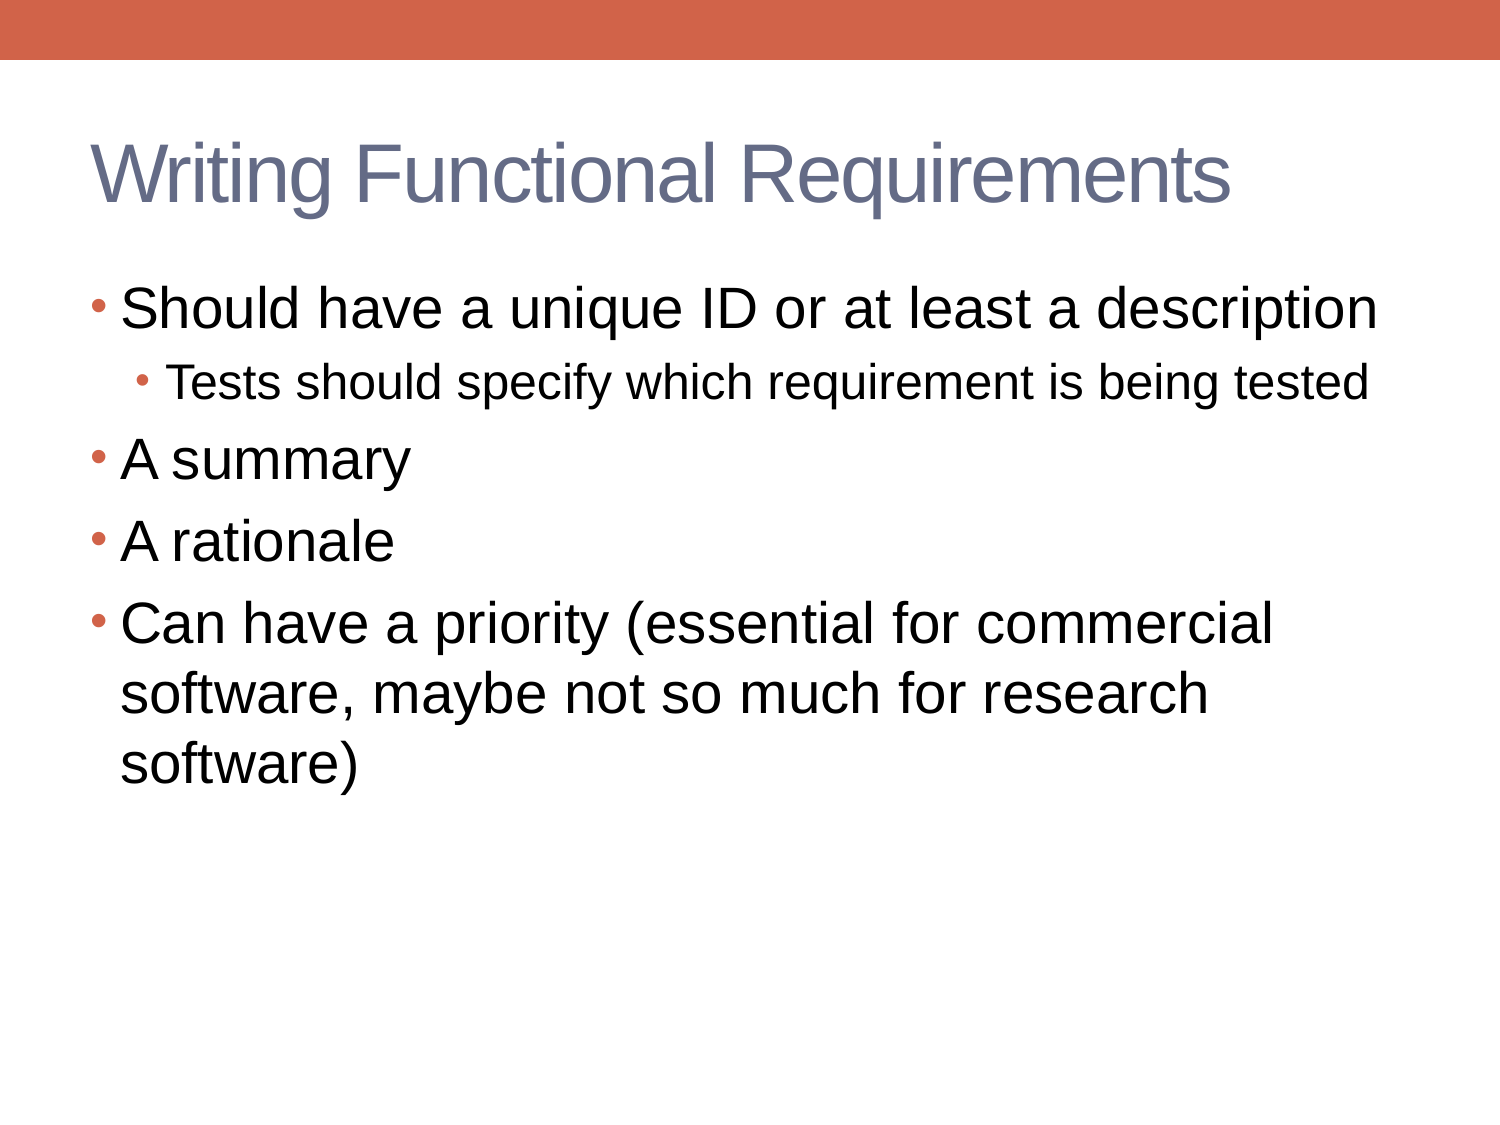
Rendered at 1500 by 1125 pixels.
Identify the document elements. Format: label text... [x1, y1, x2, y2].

list Should have a unique ID or at least a description Tests should specify which requirement is being tested A summary A rationale Can have a priority (essential for commercial software, maybe not so much for research software) [75, 262, 1425, 1063]
title Writing Functional Requirements [75, 87, 1425, 250]
